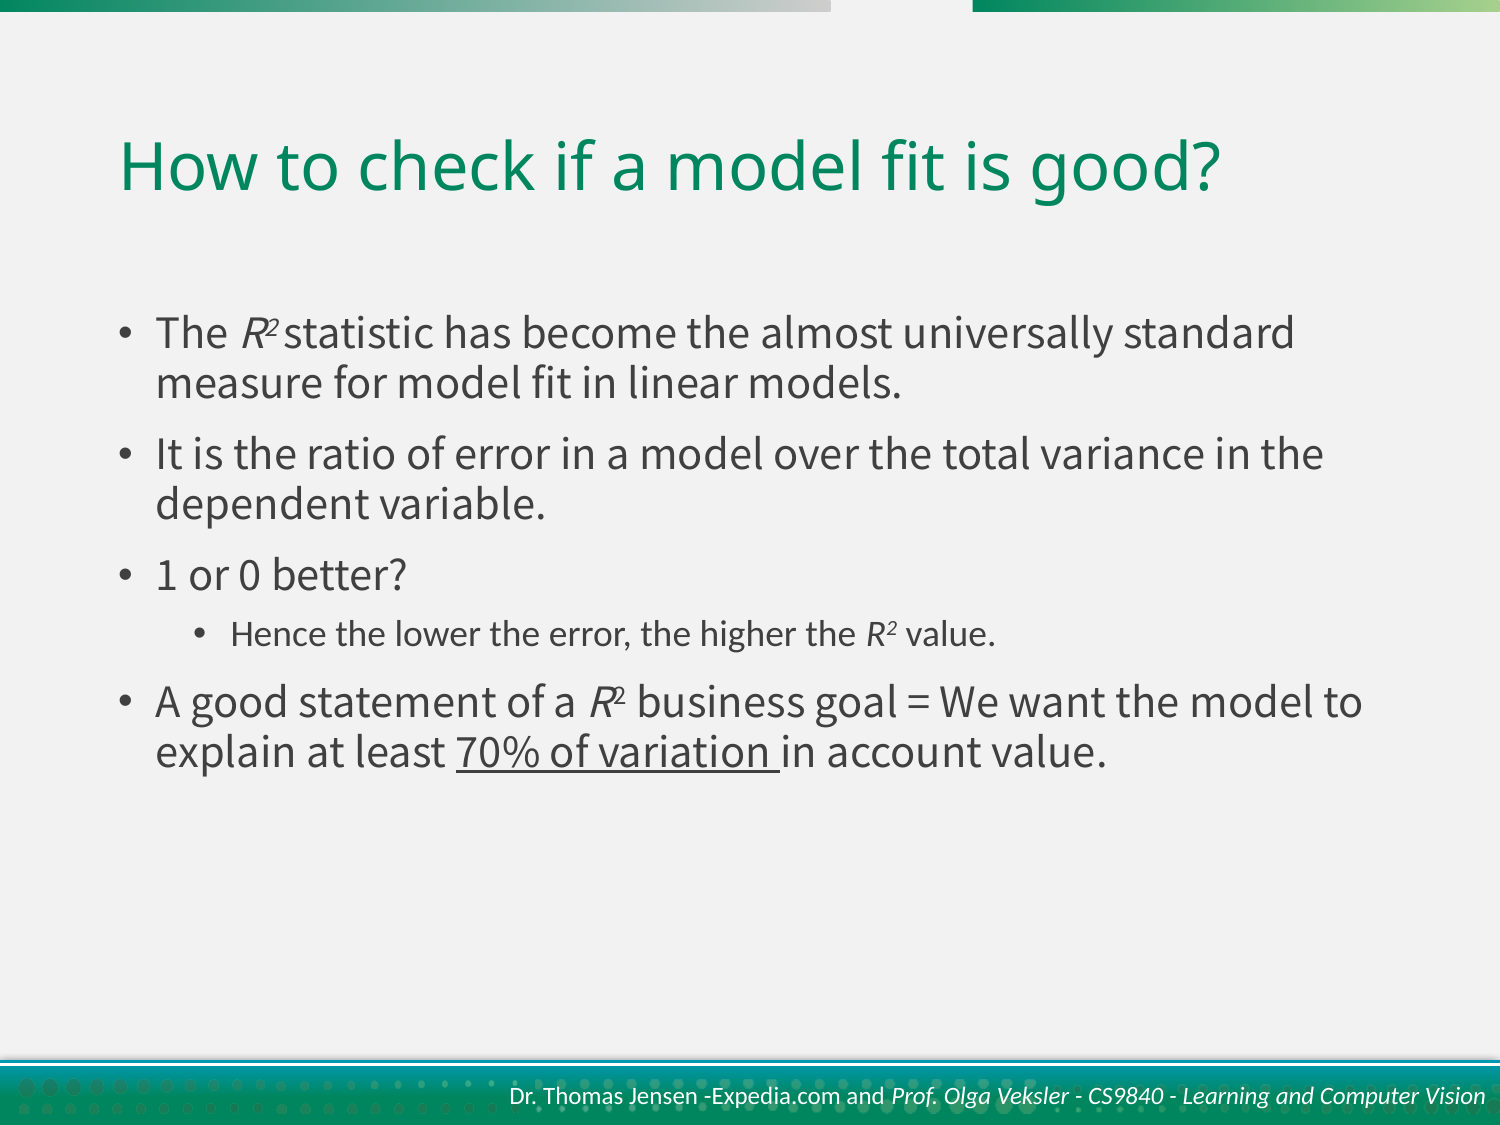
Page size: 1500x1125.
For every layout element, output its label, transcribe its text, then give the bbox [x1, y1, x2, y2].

text_box Dr. Thomas Jensen -Expedia.com and Prof. Olga Veksler - CS9840 - Learning and Computer Vision [494, 1072, 1500, 1117]
title How to check if a model fit is good? [103, 59, 1397, 278]
list The R2 statistic has become the almost universally standard measure for model fit in linear models. It is the ratio of error in a model over the total variance in the dependent variable. 1 or 0 better? Hence the lower the error, the higher the R2 value. A good statement of a R2 business goal = We want the model to explain at least 70% of variation in account value. [103, 299, 1397, 1014]
